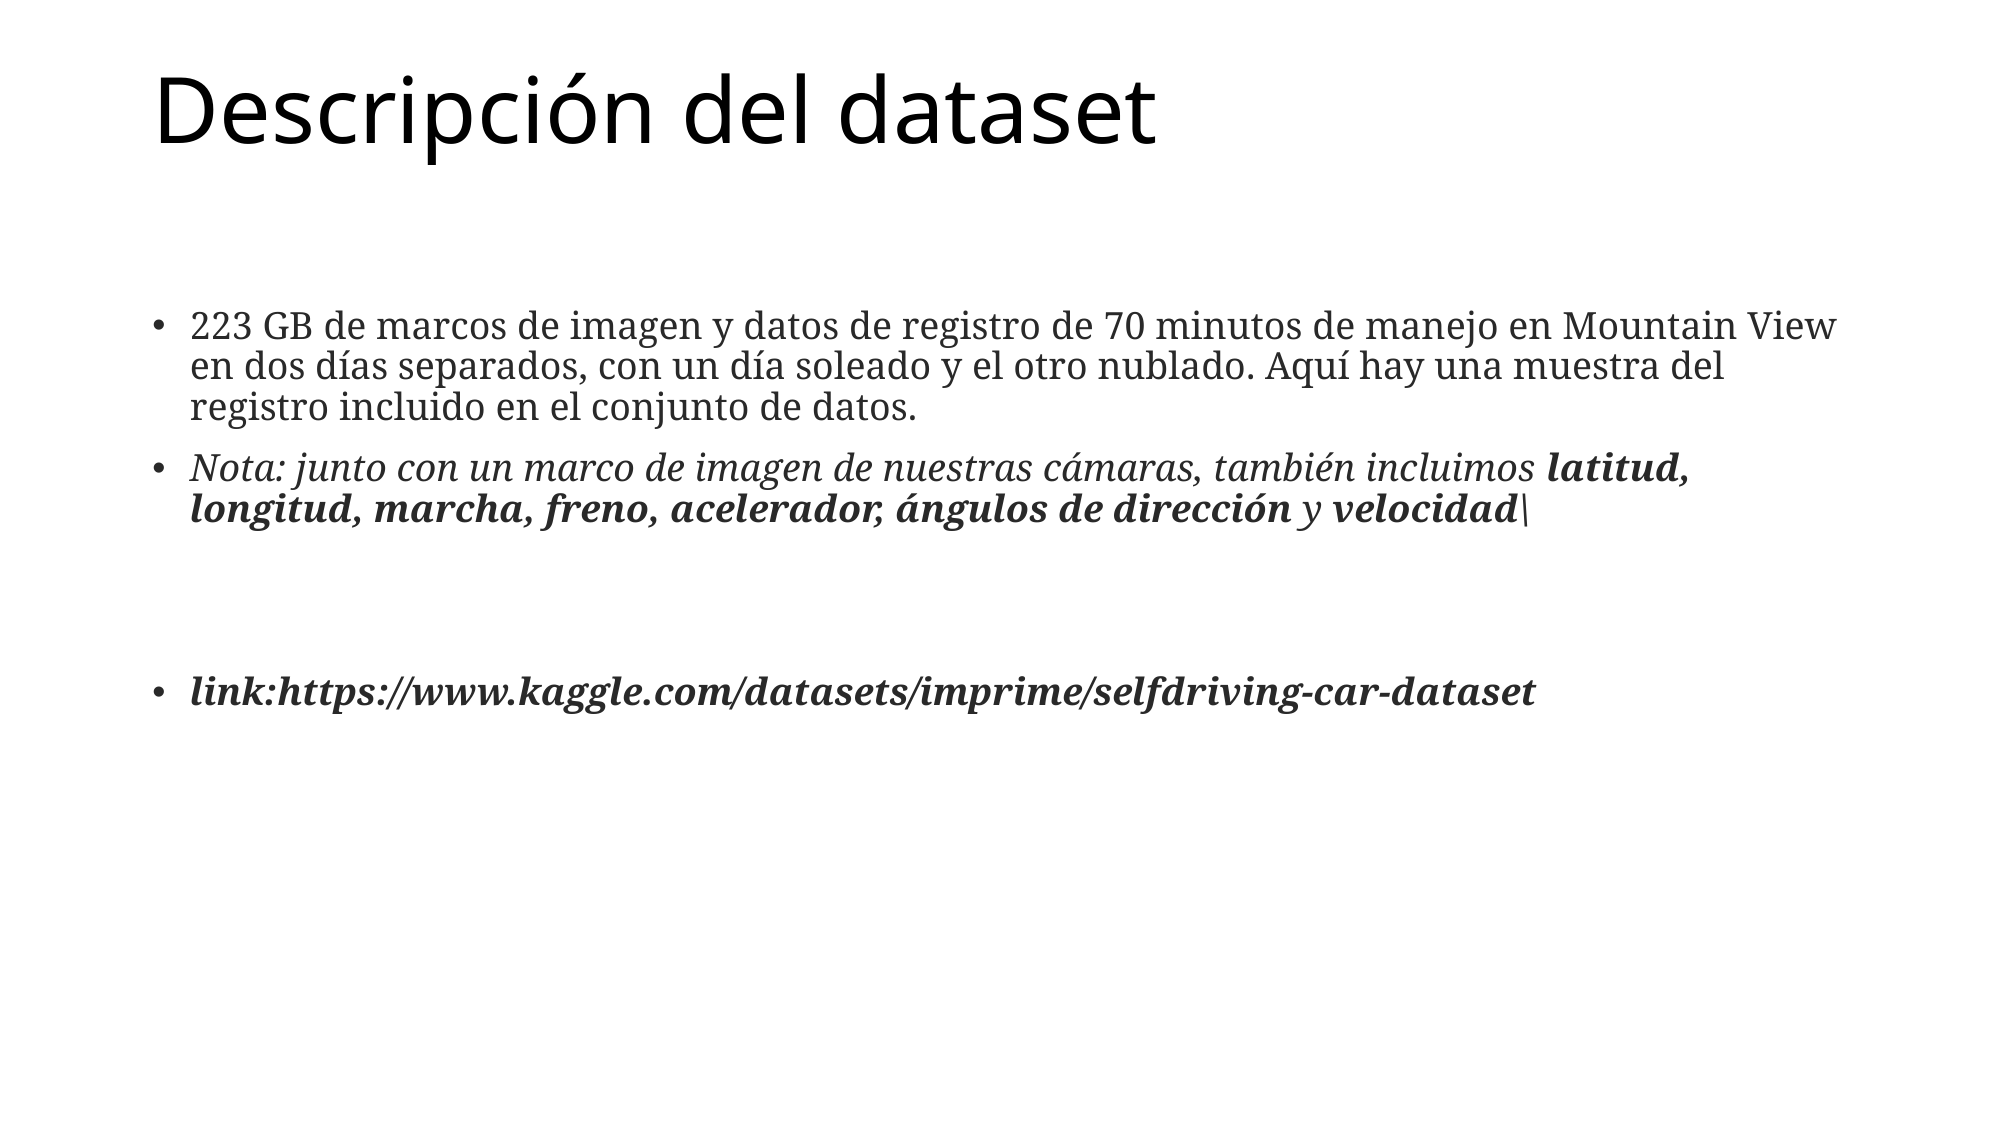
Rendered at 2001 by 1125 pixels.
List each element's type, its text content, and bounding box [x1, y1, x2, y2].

list 223 GB de marcos de imagen y datos de registro de 70 minutos de manejo en Mountain View en dos días separados, con un día soleado y el otro nublado. Aquí hay una muestra del registro incluido en el conjunto de datos. Nota: junto con un marco de imagen de nuestras cámaras, también incluimos latitud, longitud, marcha, freno, acelerador, ángulos de dirección y velocidad\ link:https://www.kaggle.com/datasets/imprime/selfdriving-car-dataset [137, 299, 1863, 1014]
title Descripción del dataset [137, 59, 1863, 278]
